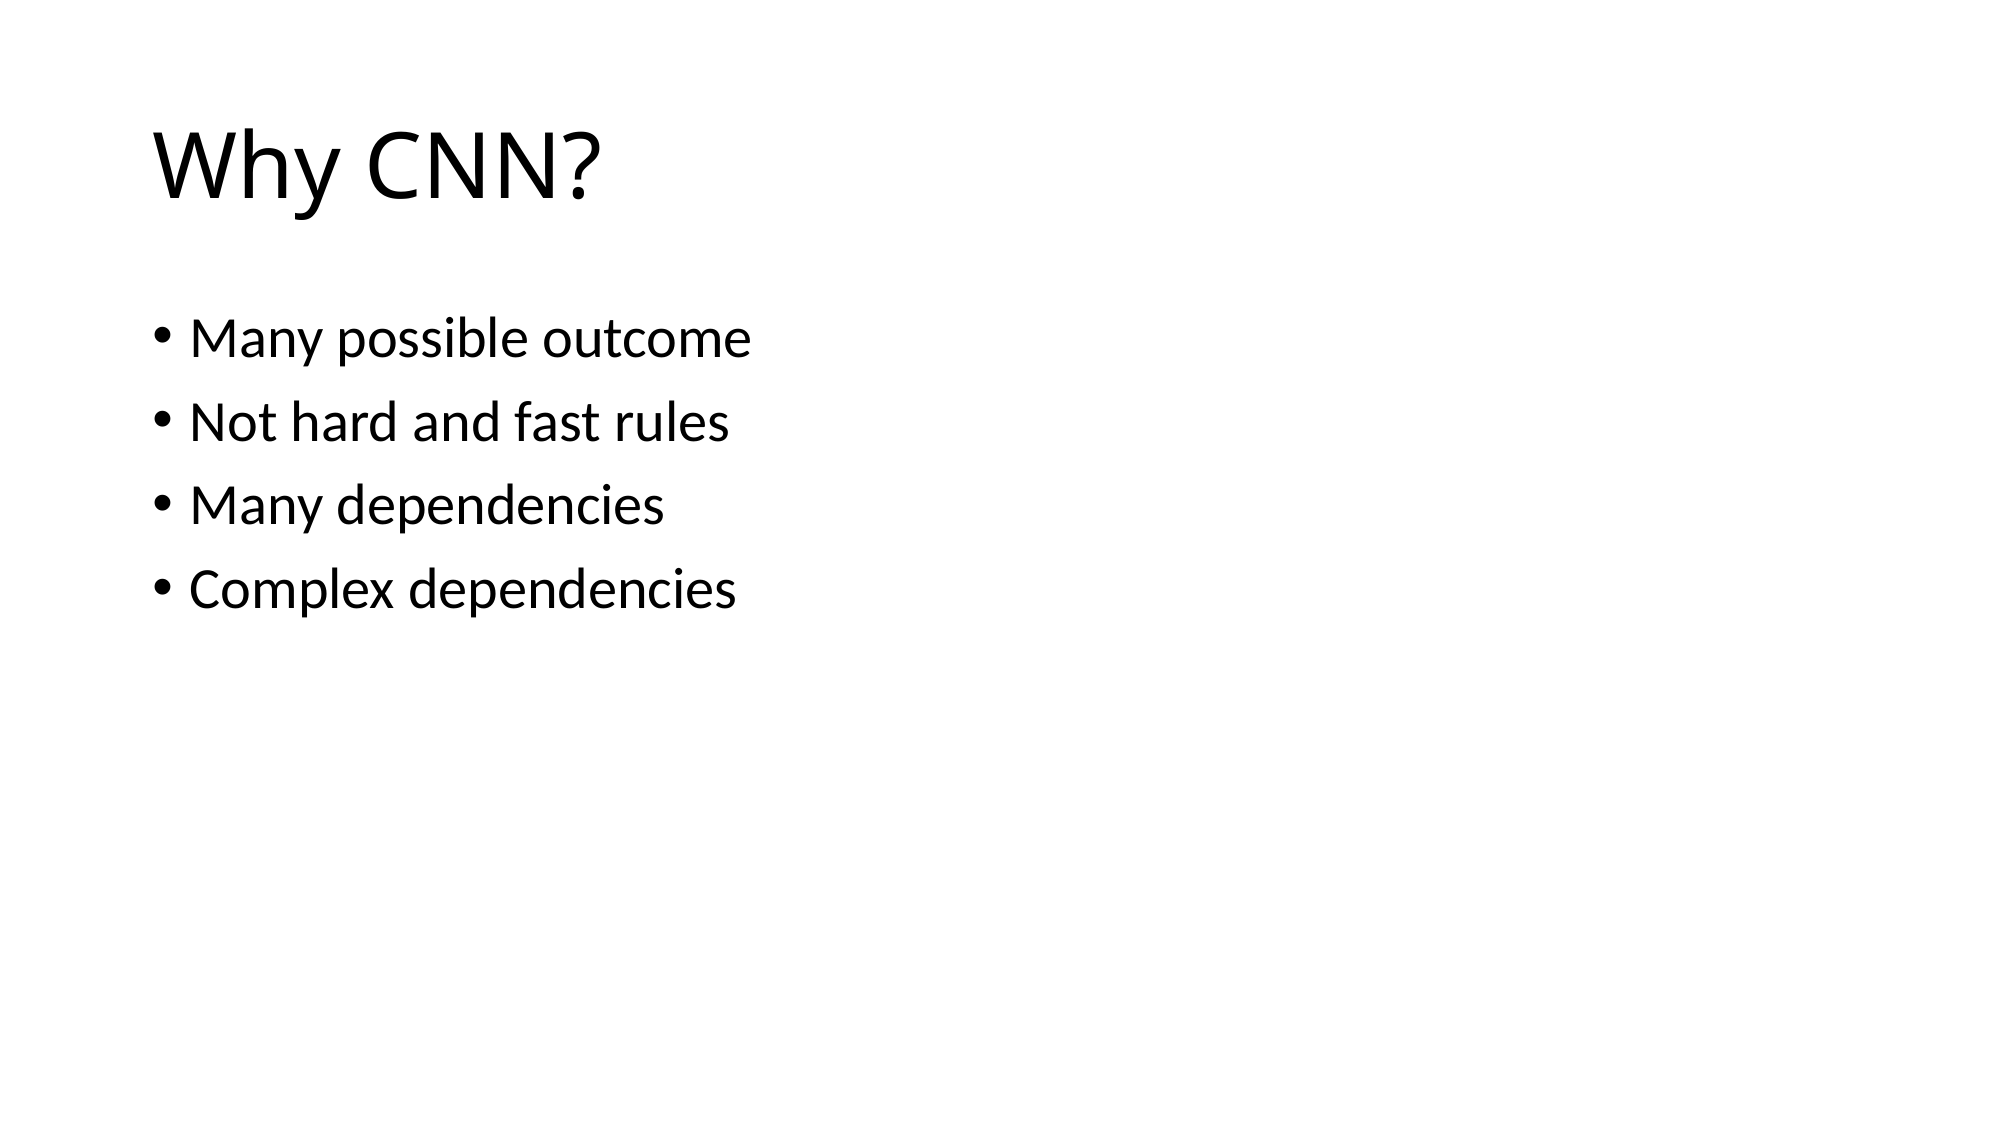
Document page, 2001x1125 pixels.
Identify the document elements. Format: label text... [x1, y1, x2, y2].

list Many possible outcome Not hard and fast rules Many dependencies Complex dependencies [137, 299, 1863, 1014]
title Why CNN? [137, 59, 1863, 278]
